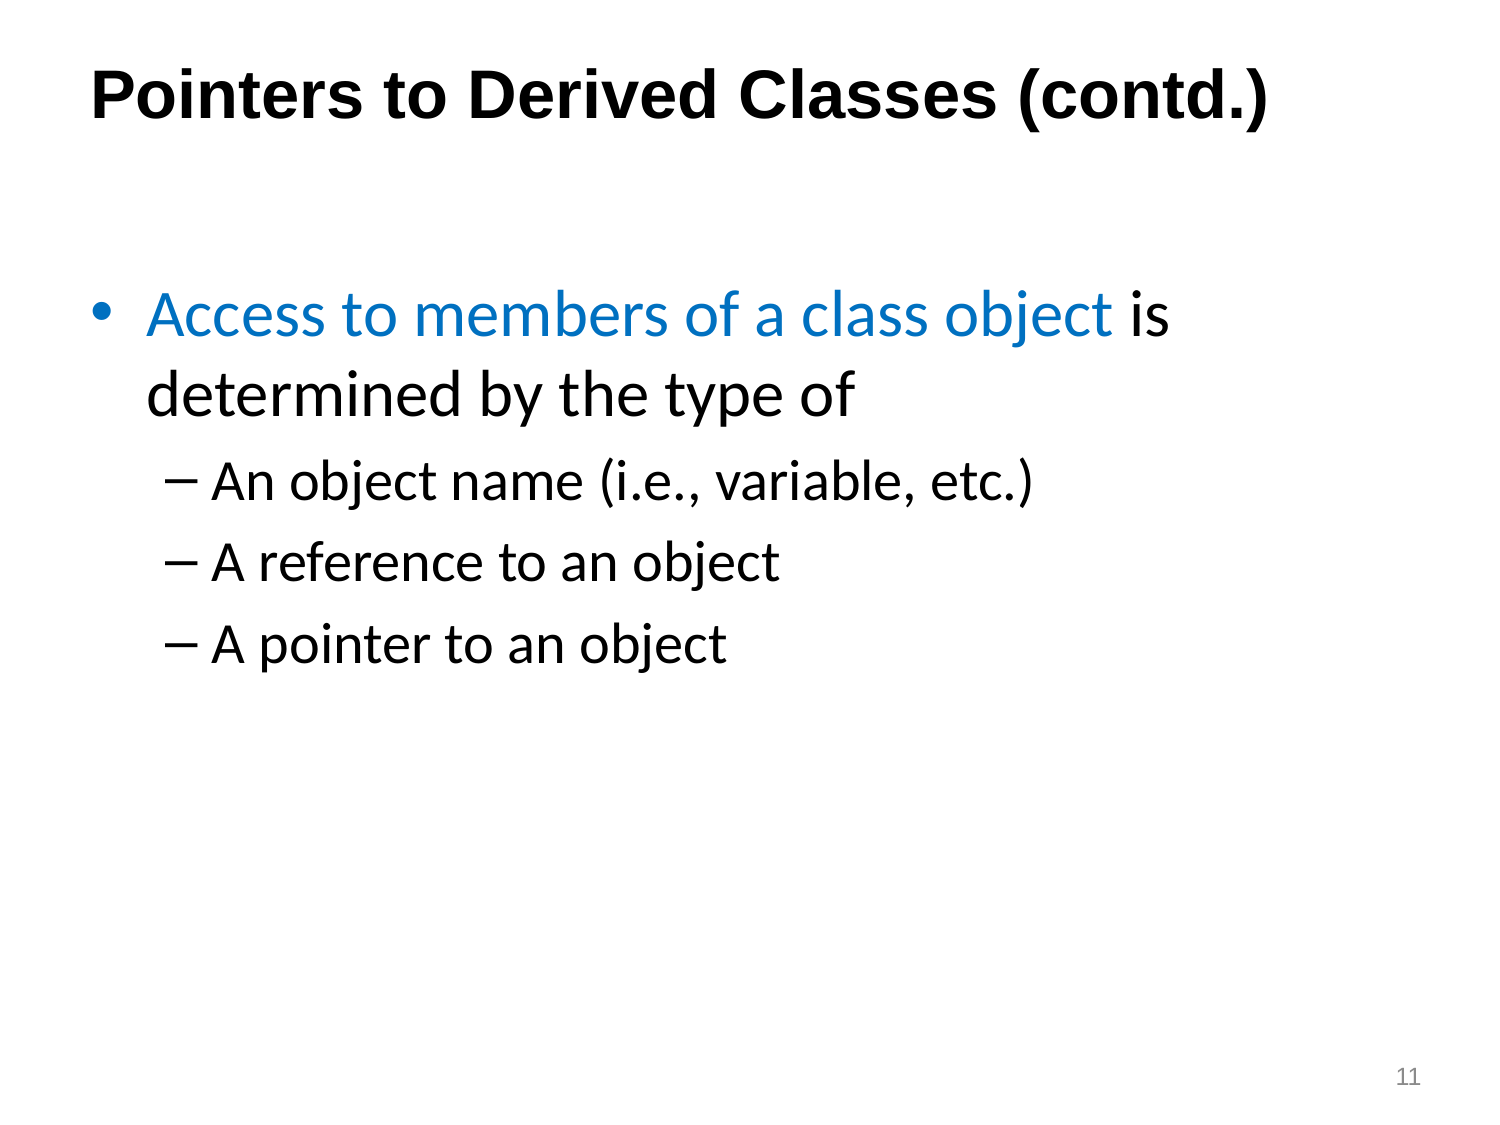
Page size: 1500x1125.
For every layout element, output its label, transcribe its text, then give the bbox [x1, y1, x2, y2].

list Access to members of a class object is determined by the type of An object name (i.e., variable, etc.) A reference to an object A pointer to an object [75, 262, 1425, 1005]
slide_number 11 [1316, 1053, 1437, 1106]
title Pointers to Derived Classes (contd.) [75, 23, 1425, 160]
